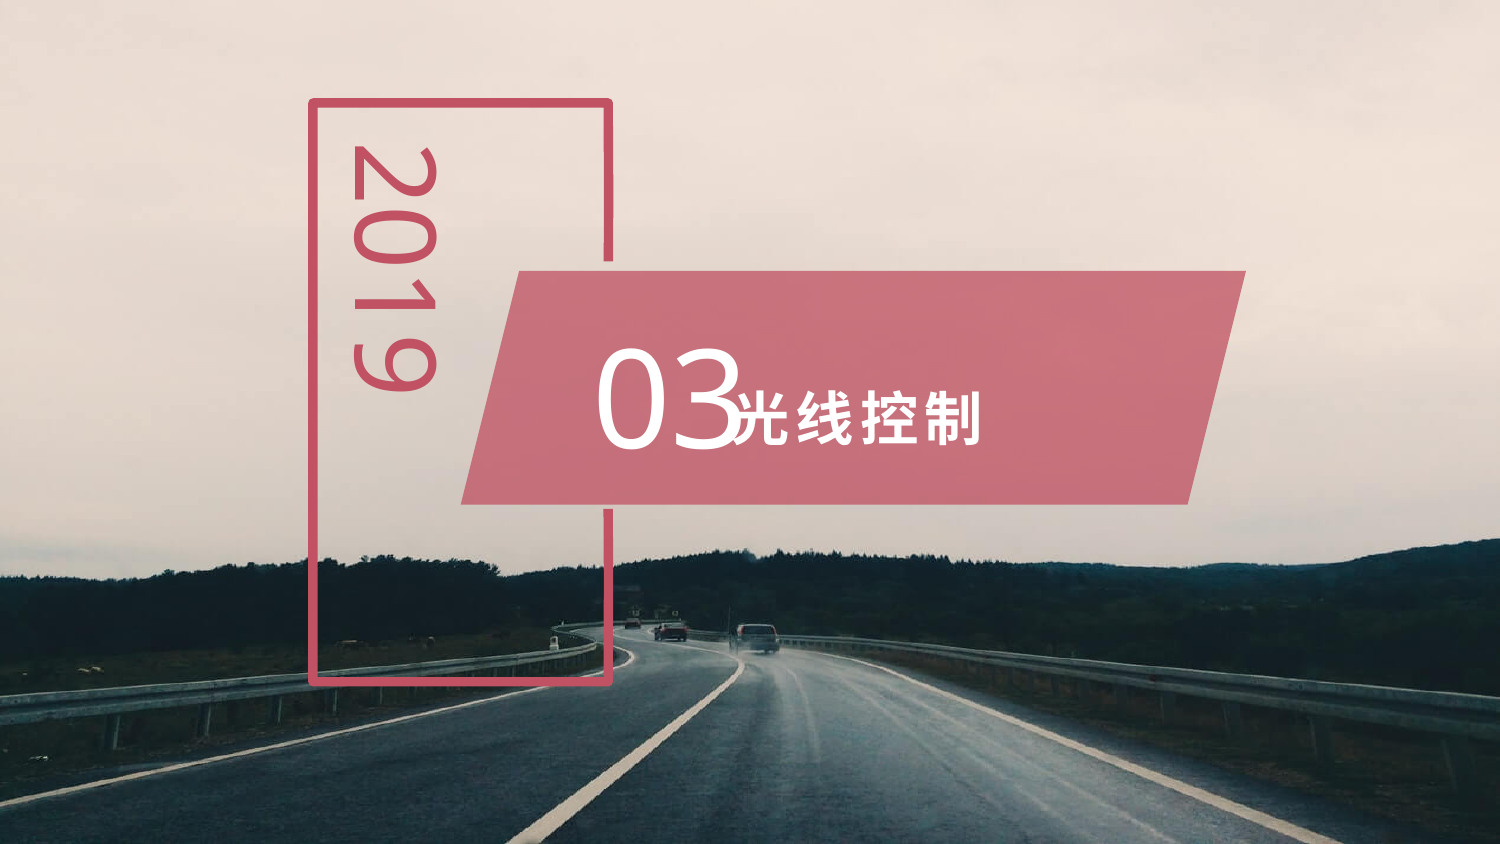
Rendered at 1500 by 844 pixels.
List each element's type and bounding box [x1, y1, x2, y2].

text_box [312, 102, 609, 682]
picture [0, 0, 1500, 844]
text_box [460, 270, 1247, 505]
